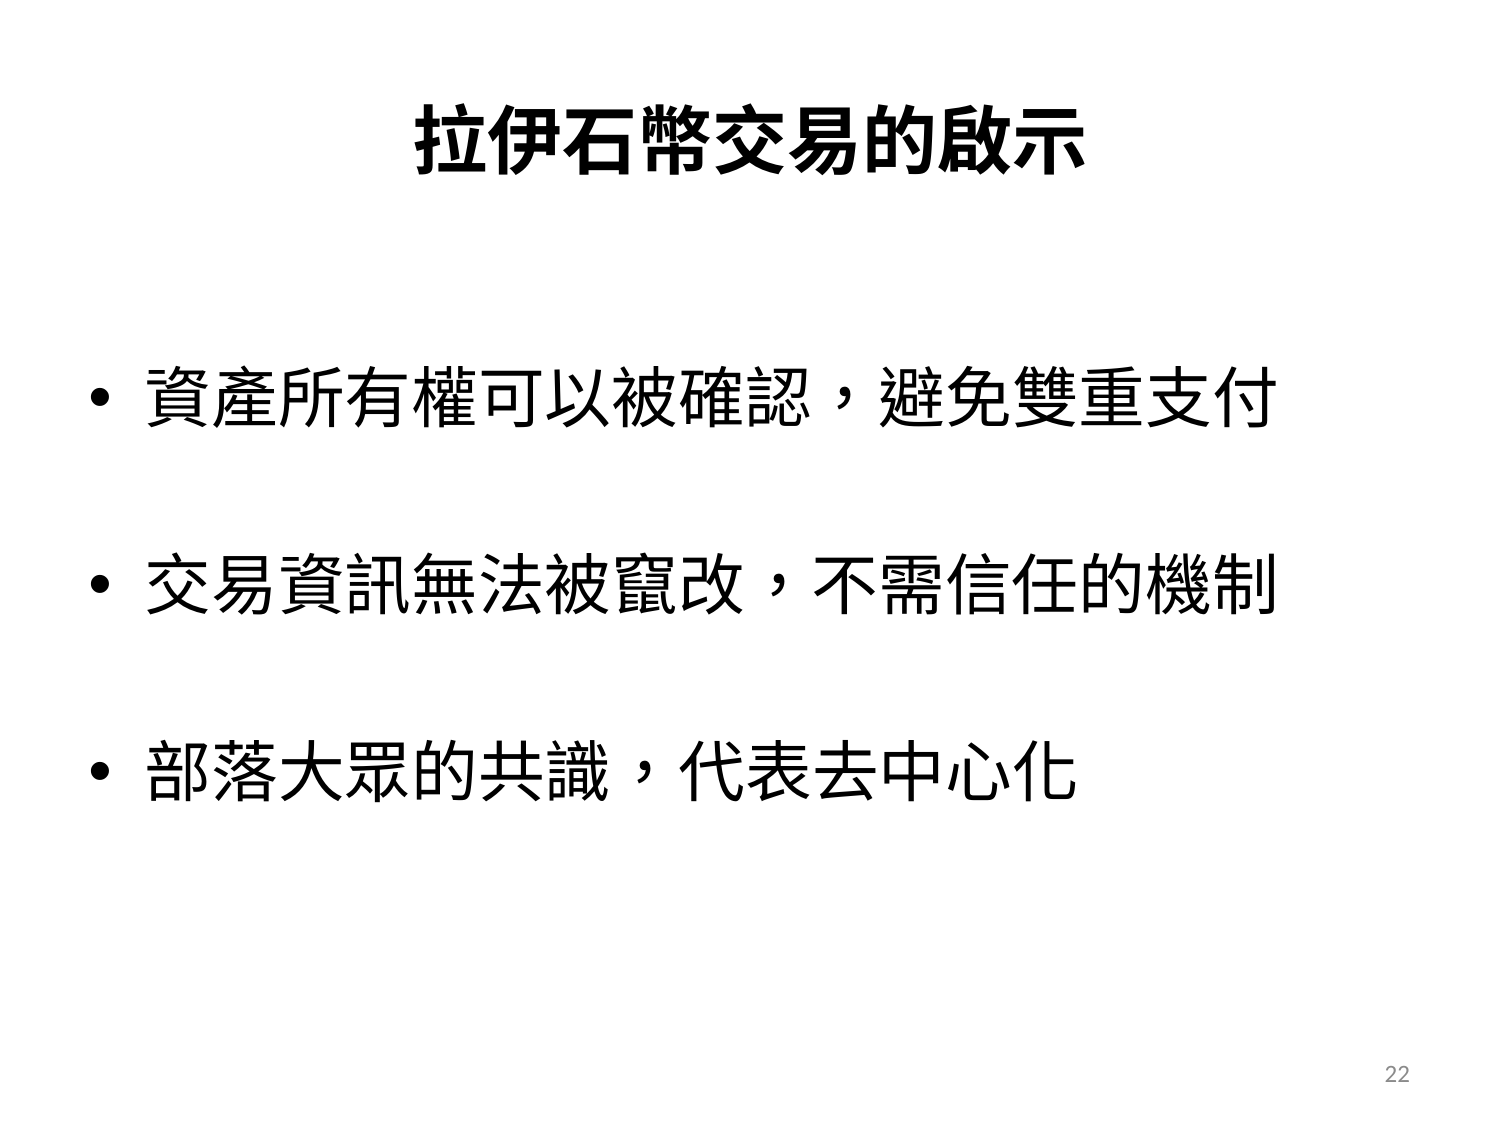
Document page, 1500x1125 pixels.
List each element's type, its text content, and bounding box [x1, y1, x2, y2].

text_box 資產所有權可以被確認，避免雙重支付 交易資訊無法被竄改，不需信任的機制 部落大眾的共識，代表去中心化 [73, 255, 1424, 1064]
title 拉伊石幣交易的啟示 [75, 45, 1425, 233]
slide_number 22 [1074, 1042, 1425, 1103]
